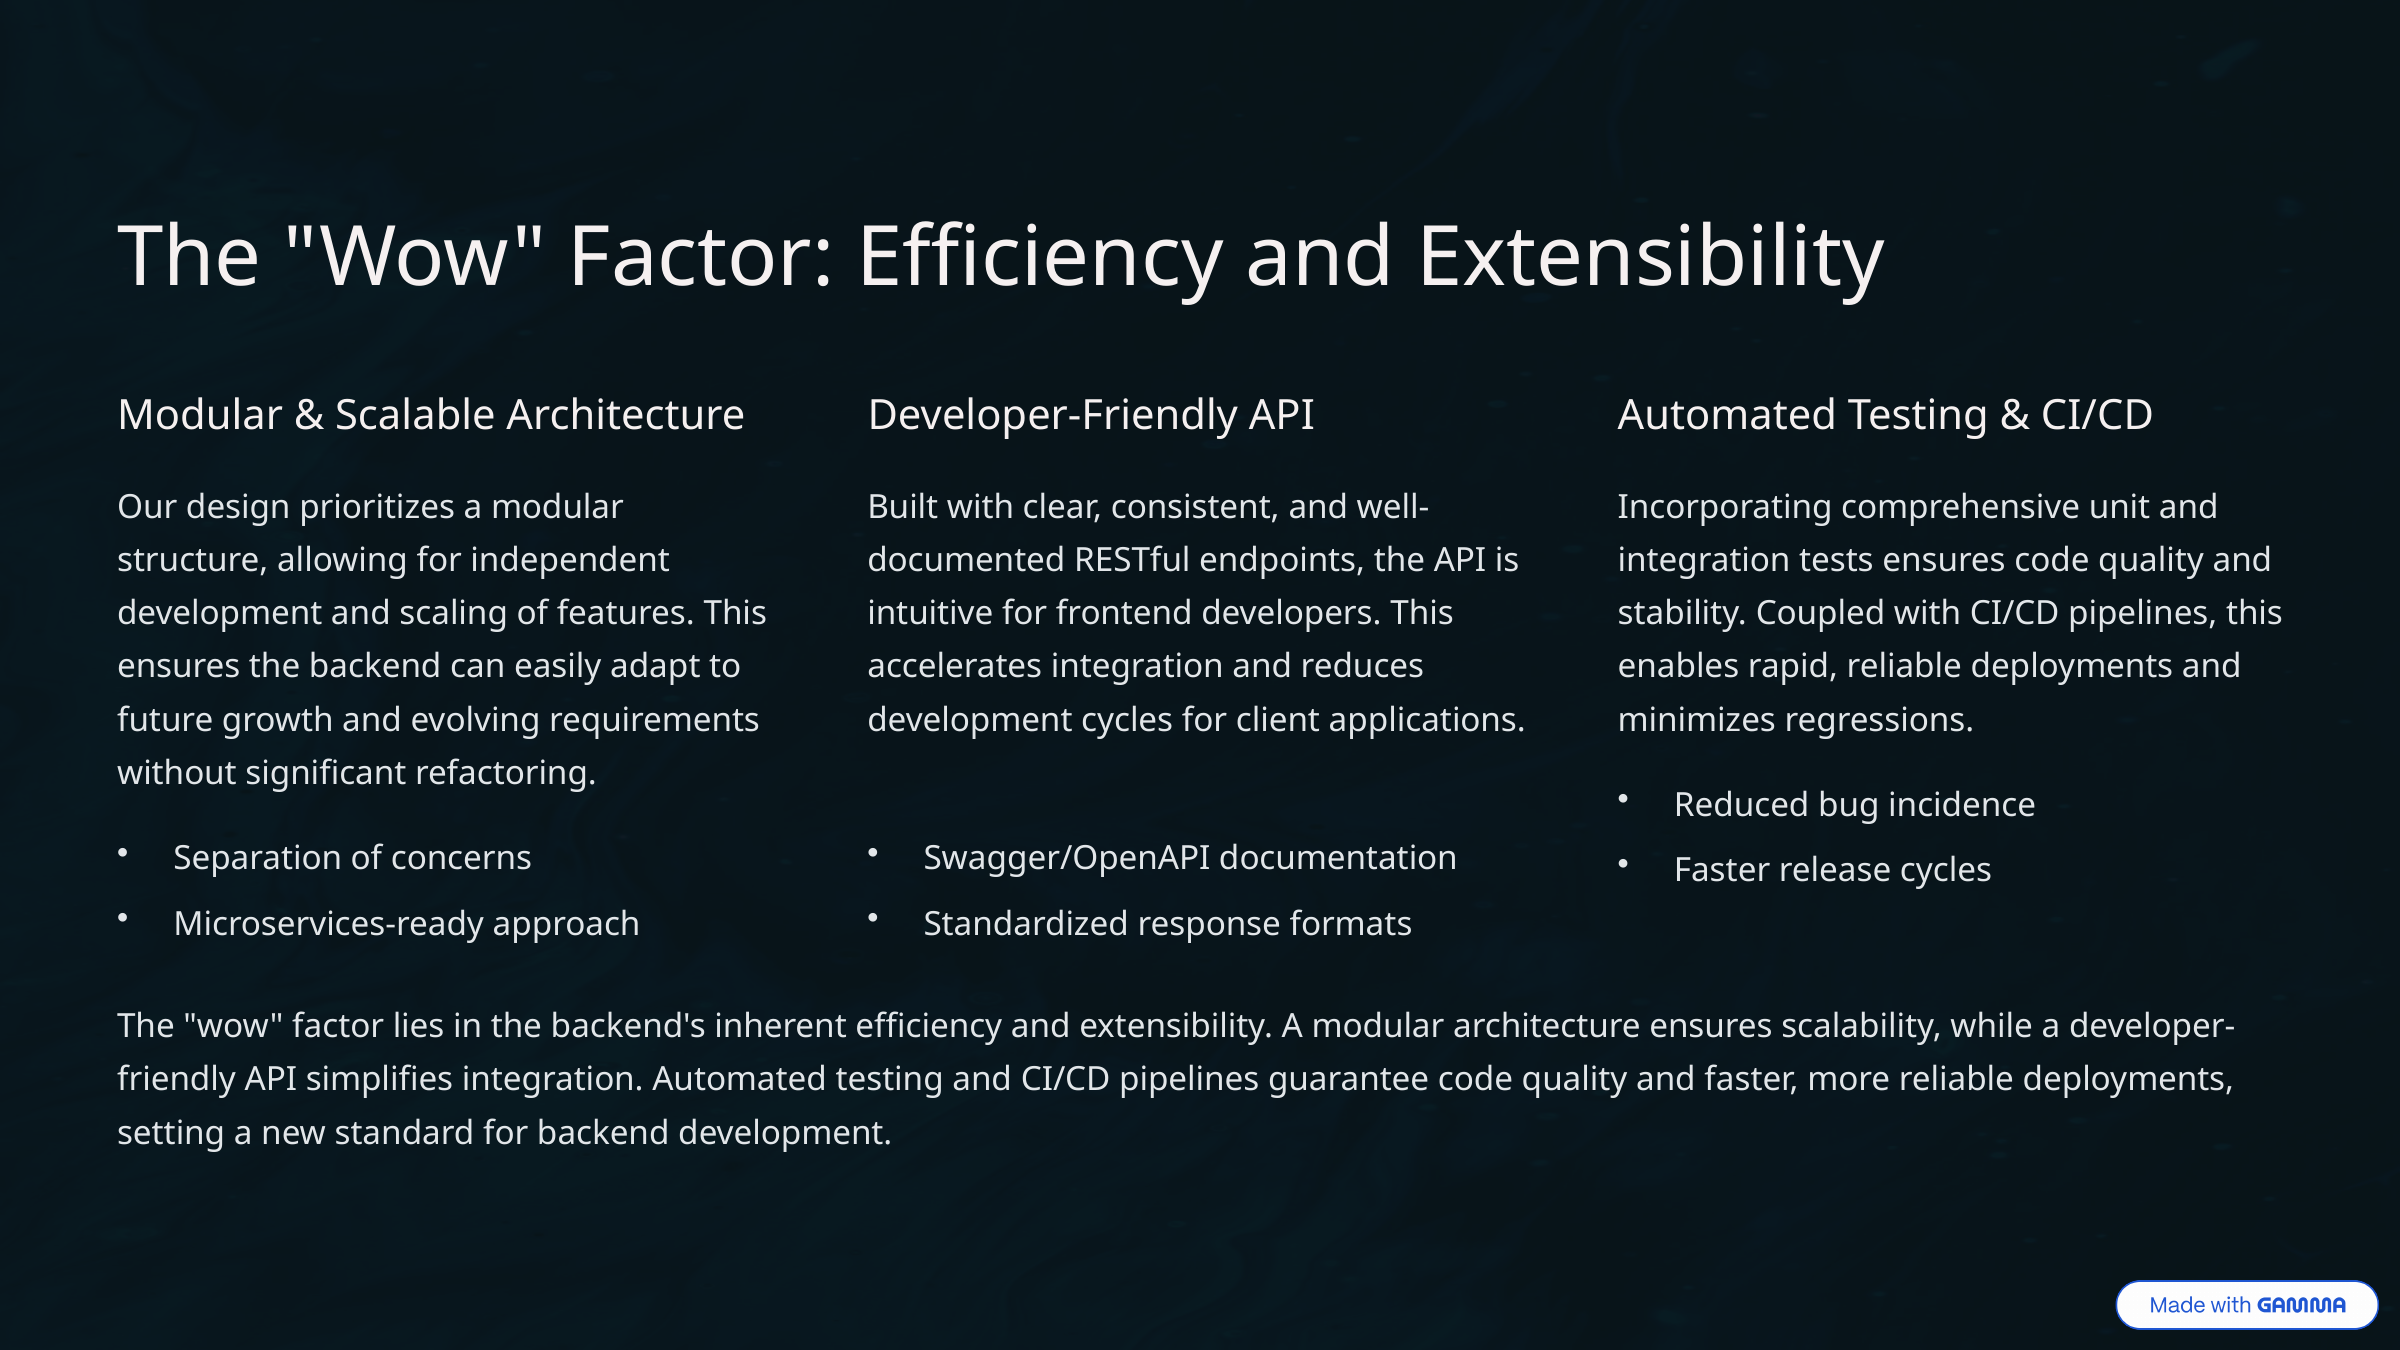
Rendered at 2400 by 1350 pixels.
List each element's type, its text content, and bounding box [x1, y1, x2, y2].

text_box Developer-Friendly API [867, 386, 1338, 439]
text_box Microservices-ready approach [116, 888, 785, 942]
text_box Faster release cycles [1617, 834, 2286, 889]
text_box Our design prioritizes a modular structure, allowing for independent development and scaling of features. This ensures the backend can easily adapt to future growth and evolving requirements without significant refactoring. [116, 472, 785, 794]
text_box Automated Testing & CI/CD [1617, 386, 2169, 439]
text_box The "wow" factor lies in the backend's inherent efficiency and extensibility. A modular architecture ensures scalability, while a developer-friendly API simplifies integration. Automated testing and CI/CD pipelines guarantee code quality and faster, more reliable deployments, setting a new standard for backend development. [117, 991, 2283, 1152]
text_box Swagger/OpenAPI documentation [867, 823, 1535, 877]
text_box Separation of concerns [116, 823, 785, 877]
text_box Standardized response formats [867, 888, 1535, 942]
text_box The "Wow" Factor: Efficiency and Extensibility [116, 198, 1998, 303]
text_box Built with clear, consistent, and well-documented RESTful endpoints, the API is intuitive for frontend developers. This accelerates integration and reduces development cycles for client applications. [867, 472, 1535, 794]
text_box Reduced bug incidence [1617, 769, 2286, 824]
text_box Incorporating comprehensive unit and integration tests ensures code quality and stability. Coupled with CI/CD pipelines, this enables rapid, reliable deployments and minimizes regressions. [1617, 472, 2286, 740]
picture [2106, 1271, 2389, 1339]
text_box Modular & Scalable Architecture [117, 386, 764, 439]
